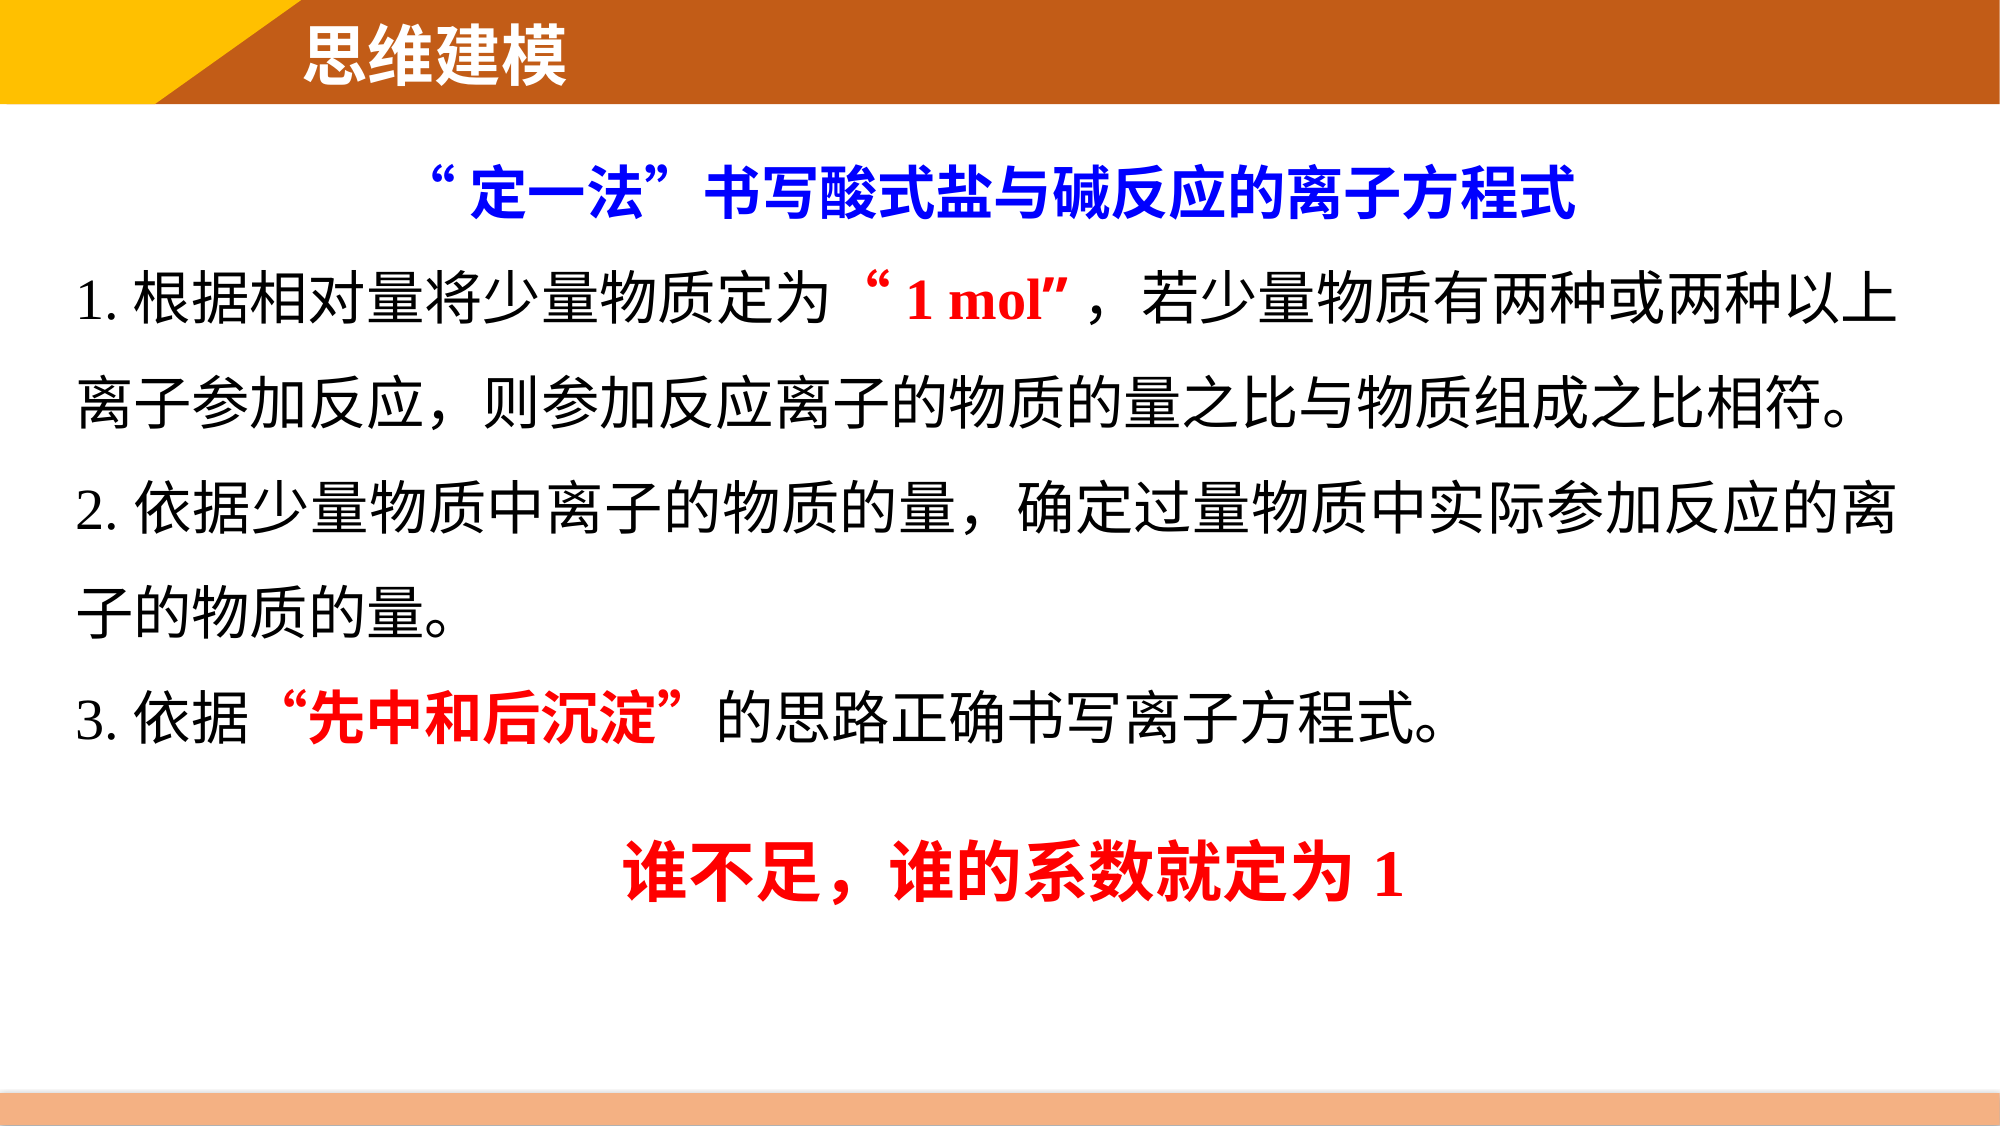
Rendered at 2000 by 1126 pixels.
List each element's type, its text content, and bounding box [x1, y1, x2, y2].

text_box 谁不足，谁的系数就定为1 [607, 822, 1421, 918]
text_box “定一法”书写酸式盐与碱反应的离子方程式 1.根据相对量将少量物质定为“1 mol”，若少量物质有两种或两种以上离子参加反应，则参加反应离子的物质的量之比与物质组成之比相符。 2.依据少量物质中离子的物质的量，确定过量物质中实际参加反应的离子的物质的量。 3.依据“先中和后沉淀”的思路正确书写离子方程式。 [60, 113, 1914, 759]
text_box 思维建模 [281, 3, 645, 104]
text_box [0, 1092, 2000, 1126]
